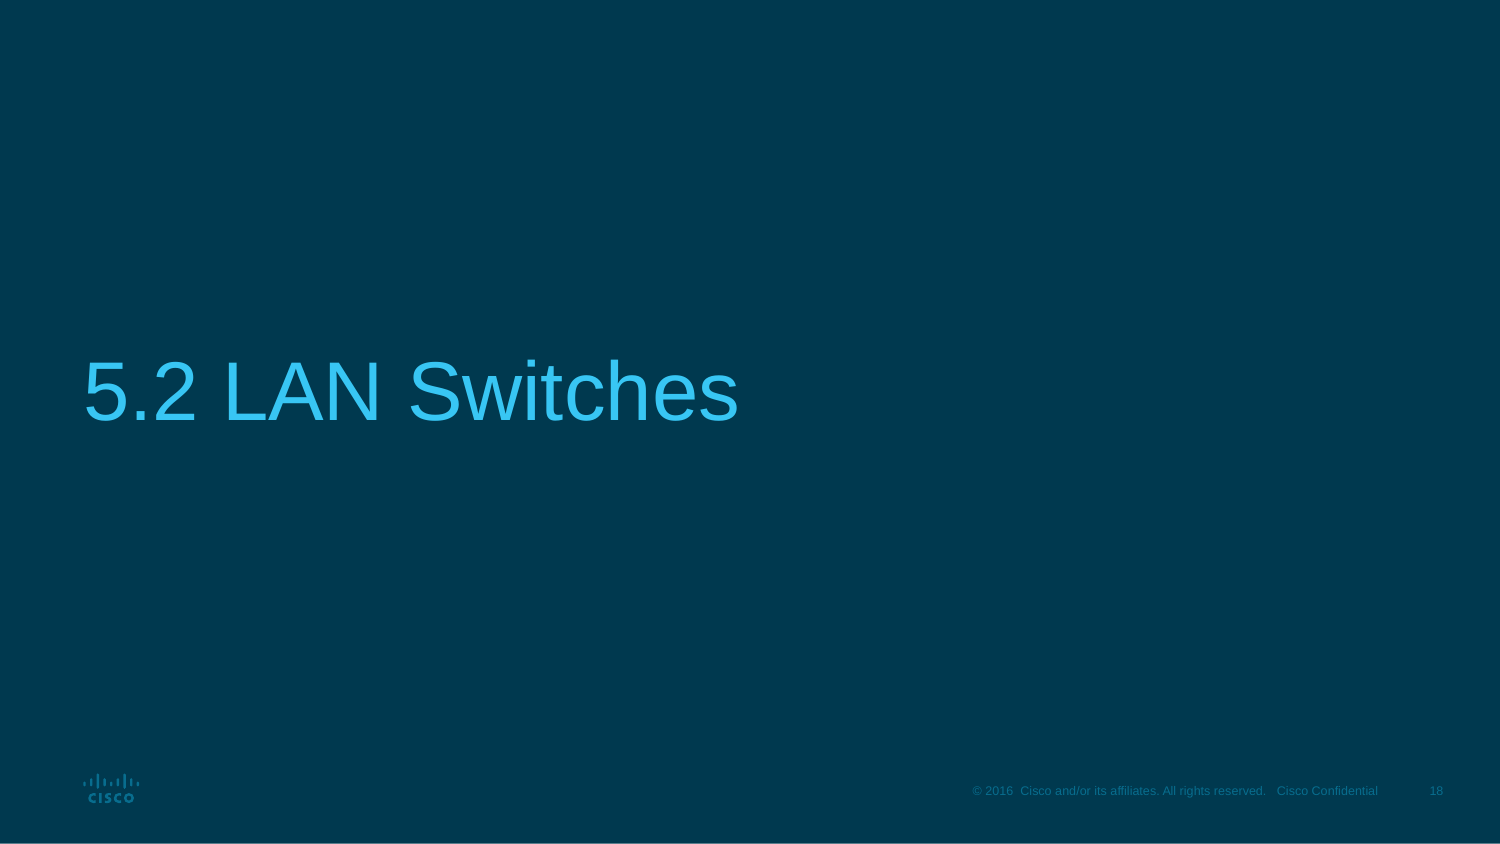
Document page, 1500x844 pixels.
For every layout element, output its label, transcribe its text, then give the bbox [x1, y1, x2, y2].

title 5.2 LAN Switches [68, 150, 1315, 446]
